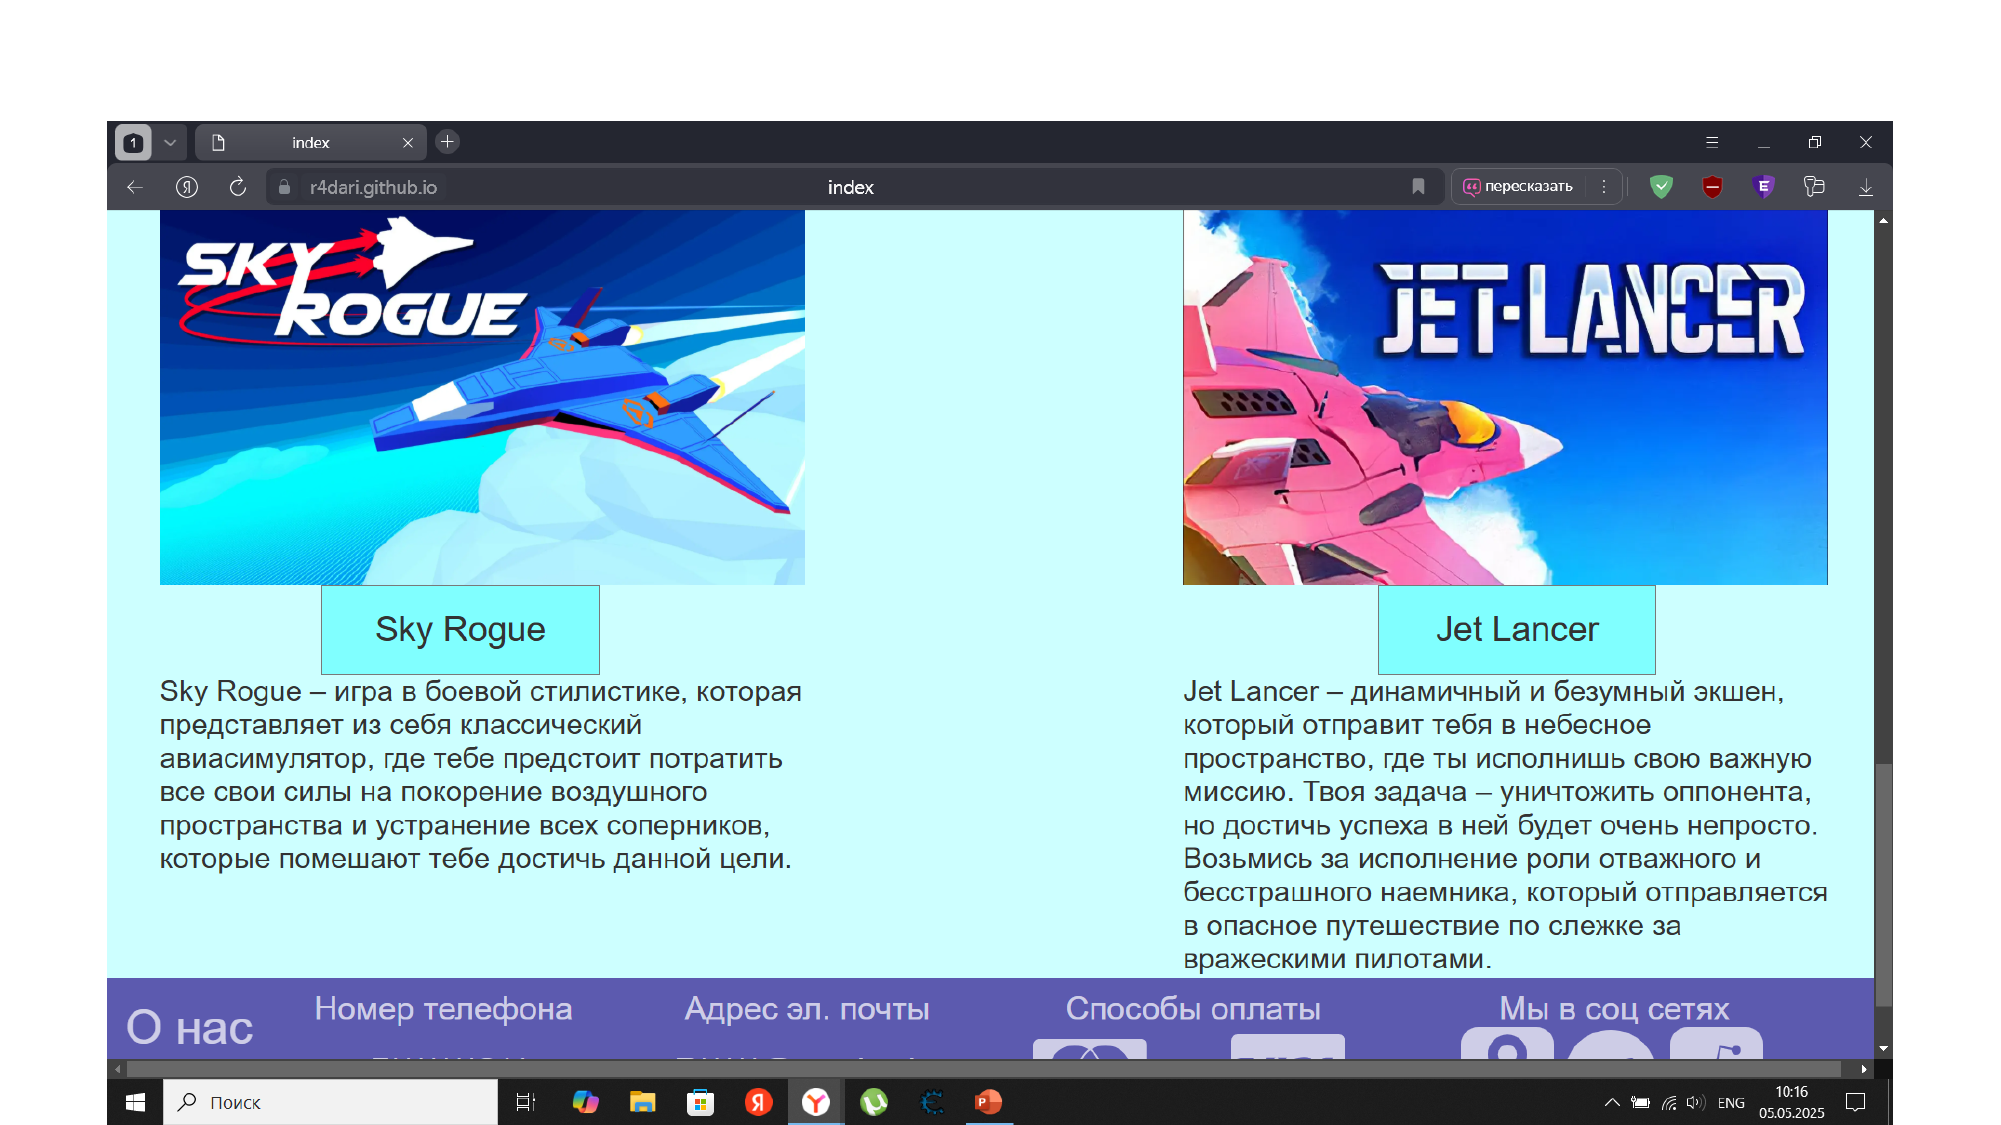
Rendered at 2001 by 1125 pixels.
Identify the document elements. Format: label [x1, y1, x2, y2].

list [107, 120, 1893, 1125]
